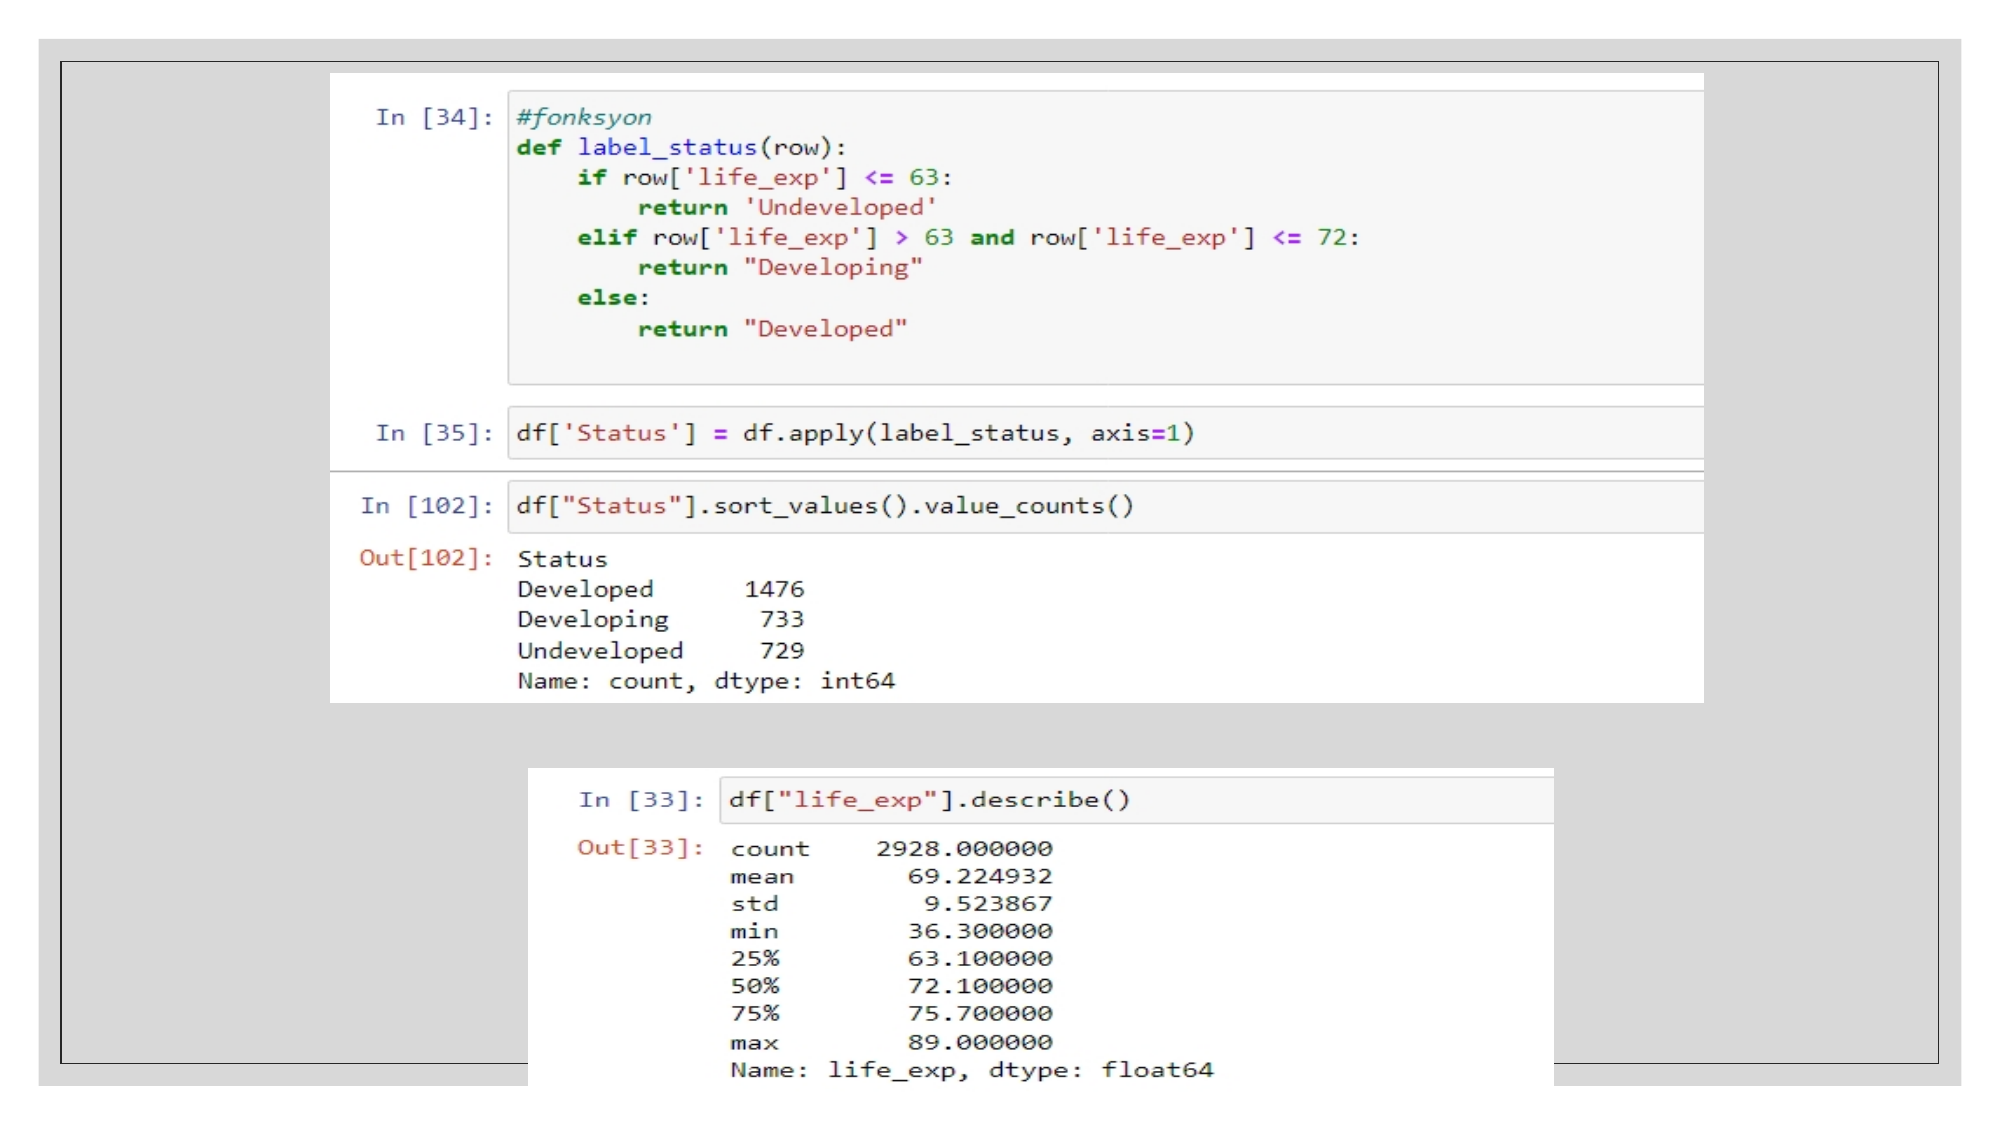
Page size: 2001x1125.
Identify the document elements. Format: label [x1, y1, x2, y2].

picture [330, 73, 1704, 703]
list [528, 768, 1554, 1109]
